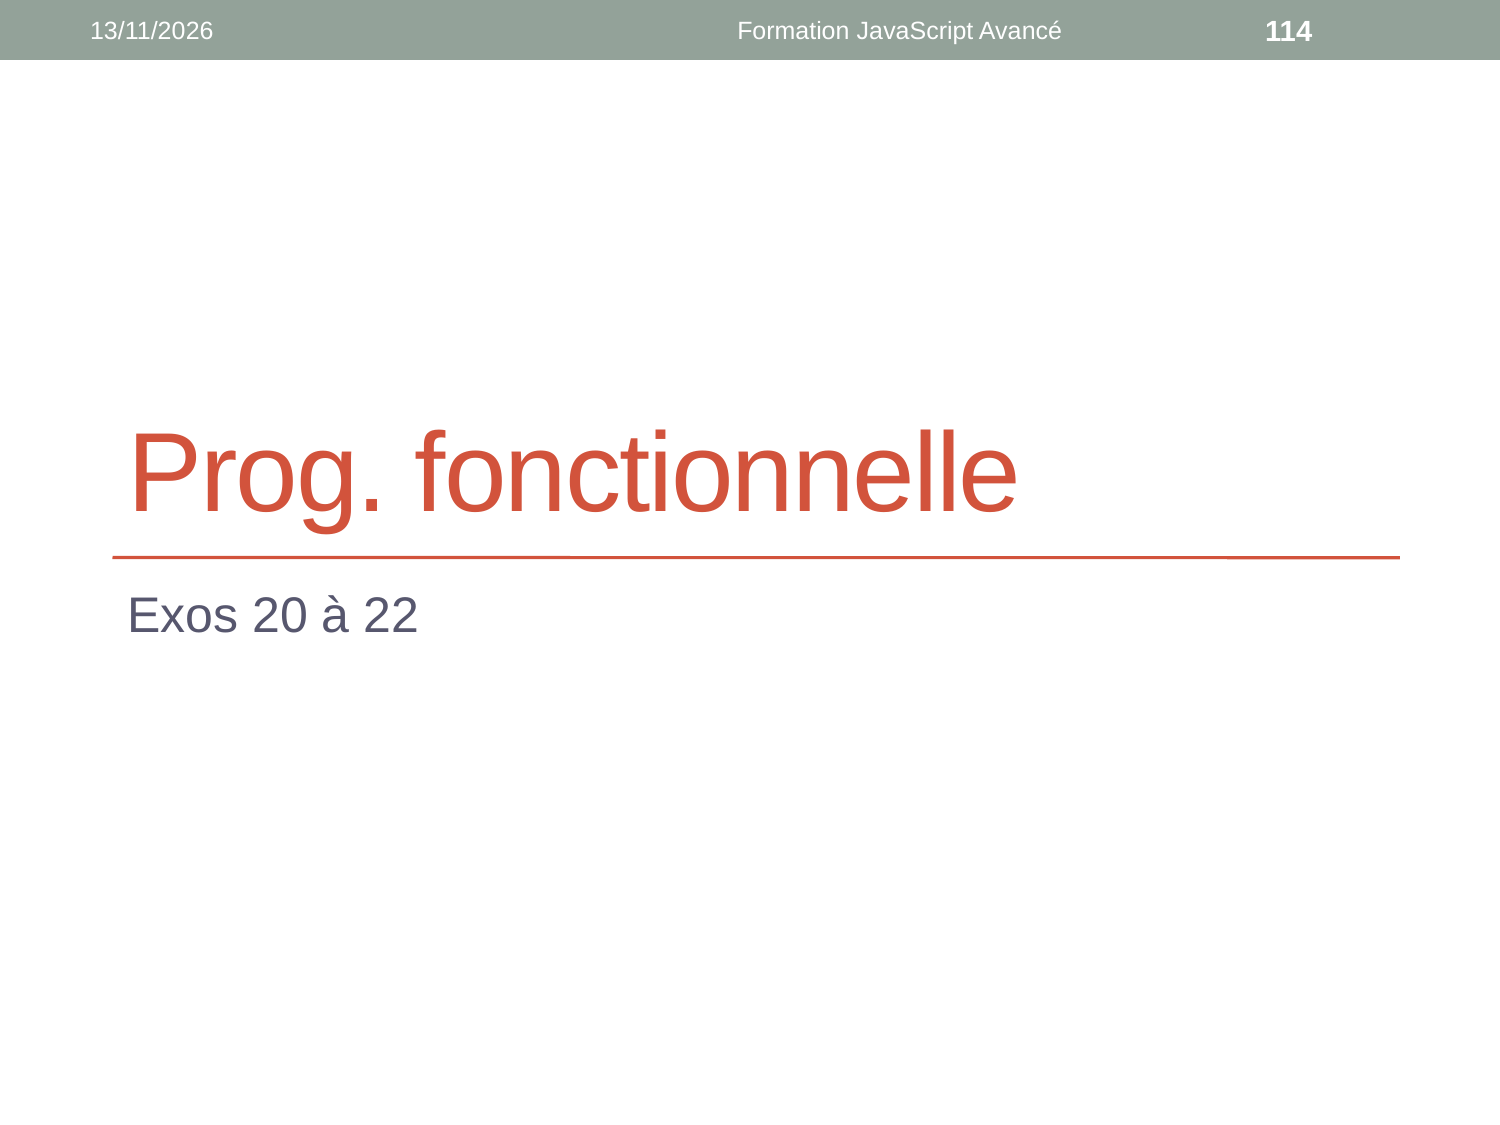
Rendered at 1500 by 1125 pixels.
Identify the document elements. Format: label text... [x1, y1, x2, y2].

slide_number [75, 3, 550, 57]
subtitle Exos 20 à 22 [112, 575, 1163, 863]
footer Formation JavaScript Avancé [562, 3, 1238, 57]
title Prog. fonctionnelle [112, 224, 1400, 542]
slide_number 114 [1250, 3, 1425, 57]
